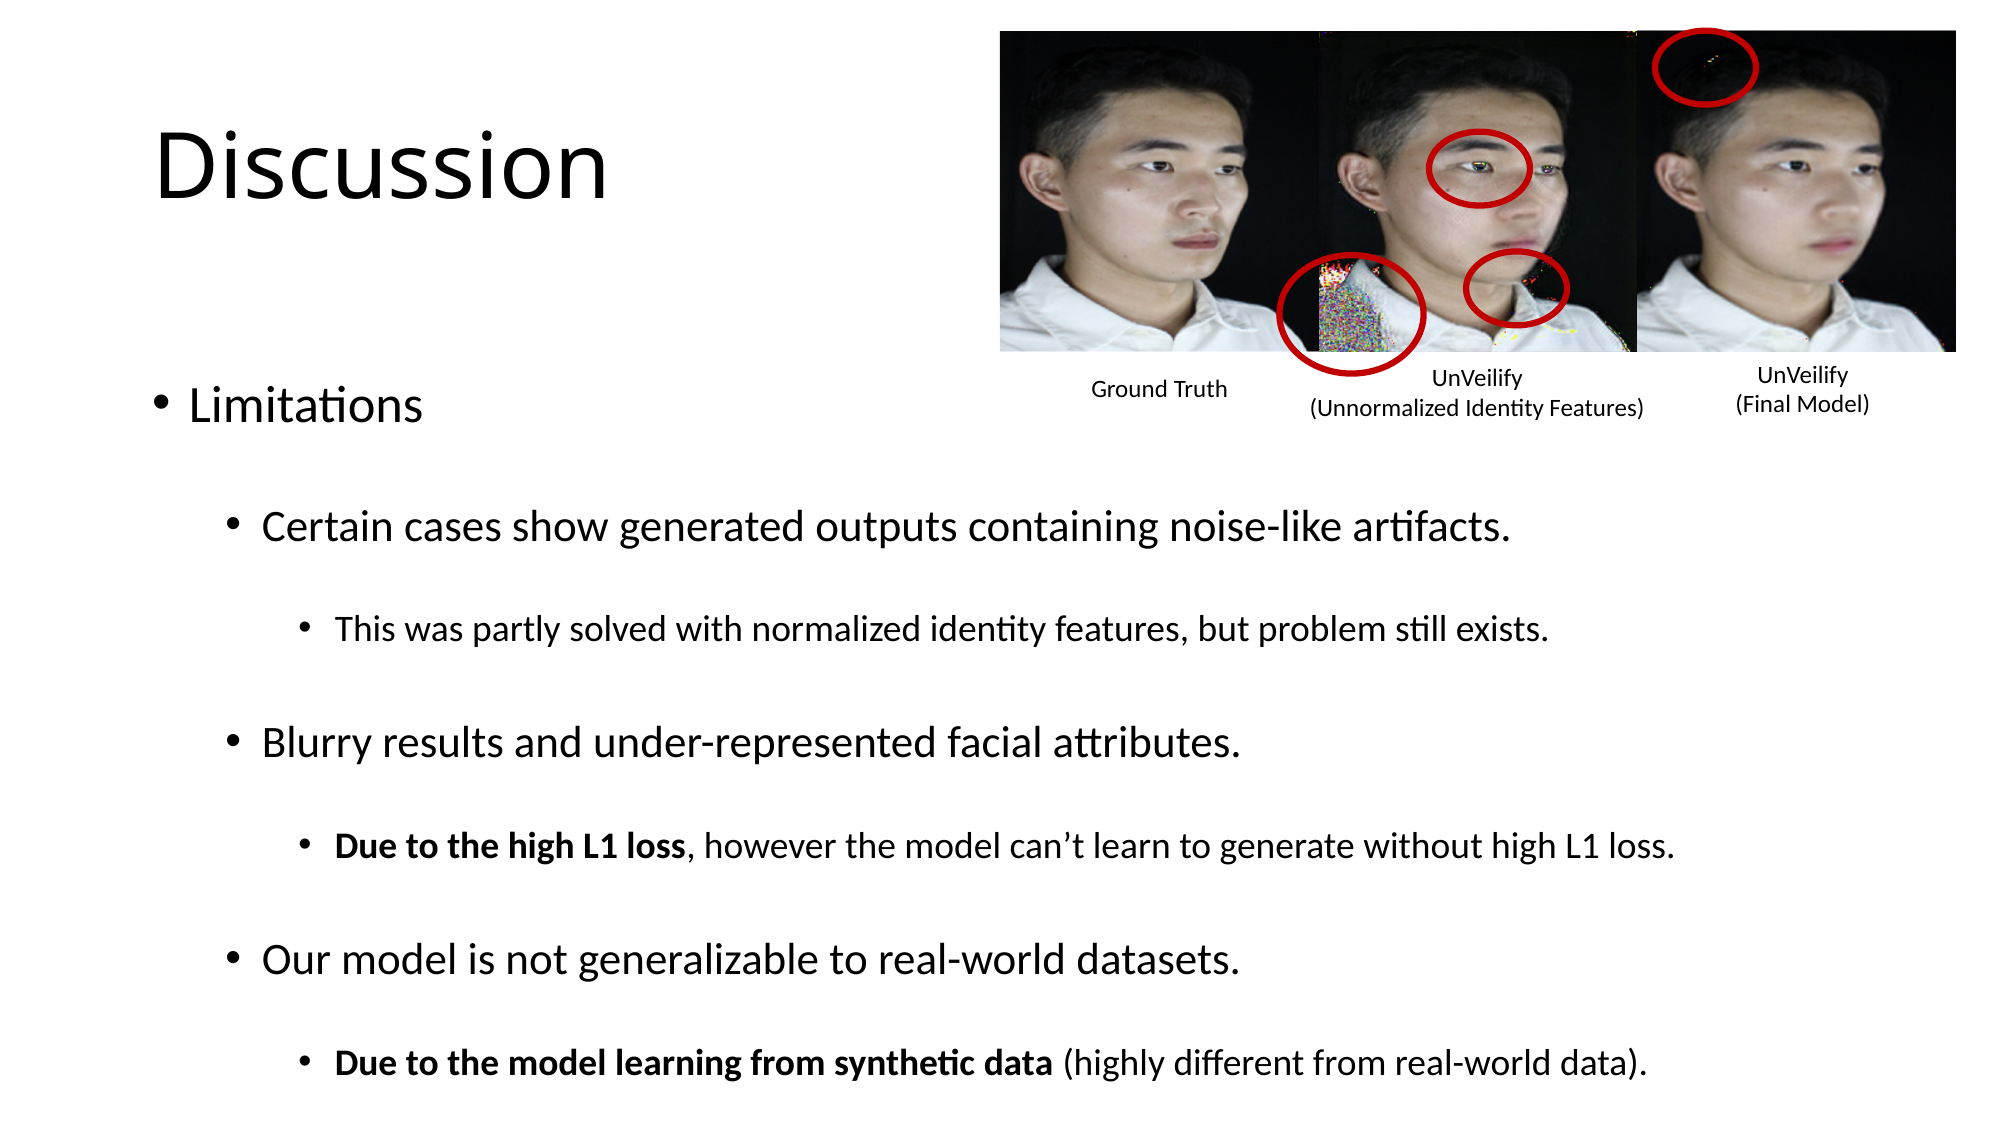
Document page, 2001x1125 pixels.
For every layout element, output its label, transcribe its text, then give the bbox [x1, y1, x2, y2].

text_box Ground Truth [1076, 365, 1211, 411]
picture [999, 29, 1956, 353]
title Discussion [137, 59, 999, 278]
list Limitations Certain cases show generated outputs containing noise-like artifacts. This was partly solved with normalized identity features, but problem still exists. Blurry results and under-represented facial attributes. Due to the high L1 loss, however the model can’t learn to generate without high L1 loss. Our model is not generalizable to real-world datasets. Due to the model learning from synthetic data (highly different from real-world data). [137, 299, 1973, 1096]
text_box [1294, 352, 1409, 375]
text_box UnVeilify (Final Model) [1593, 350, 2000, 426]
text_box UnVeilify (Unnormalized Identity Features) [1211, 354, 1744, 429]
